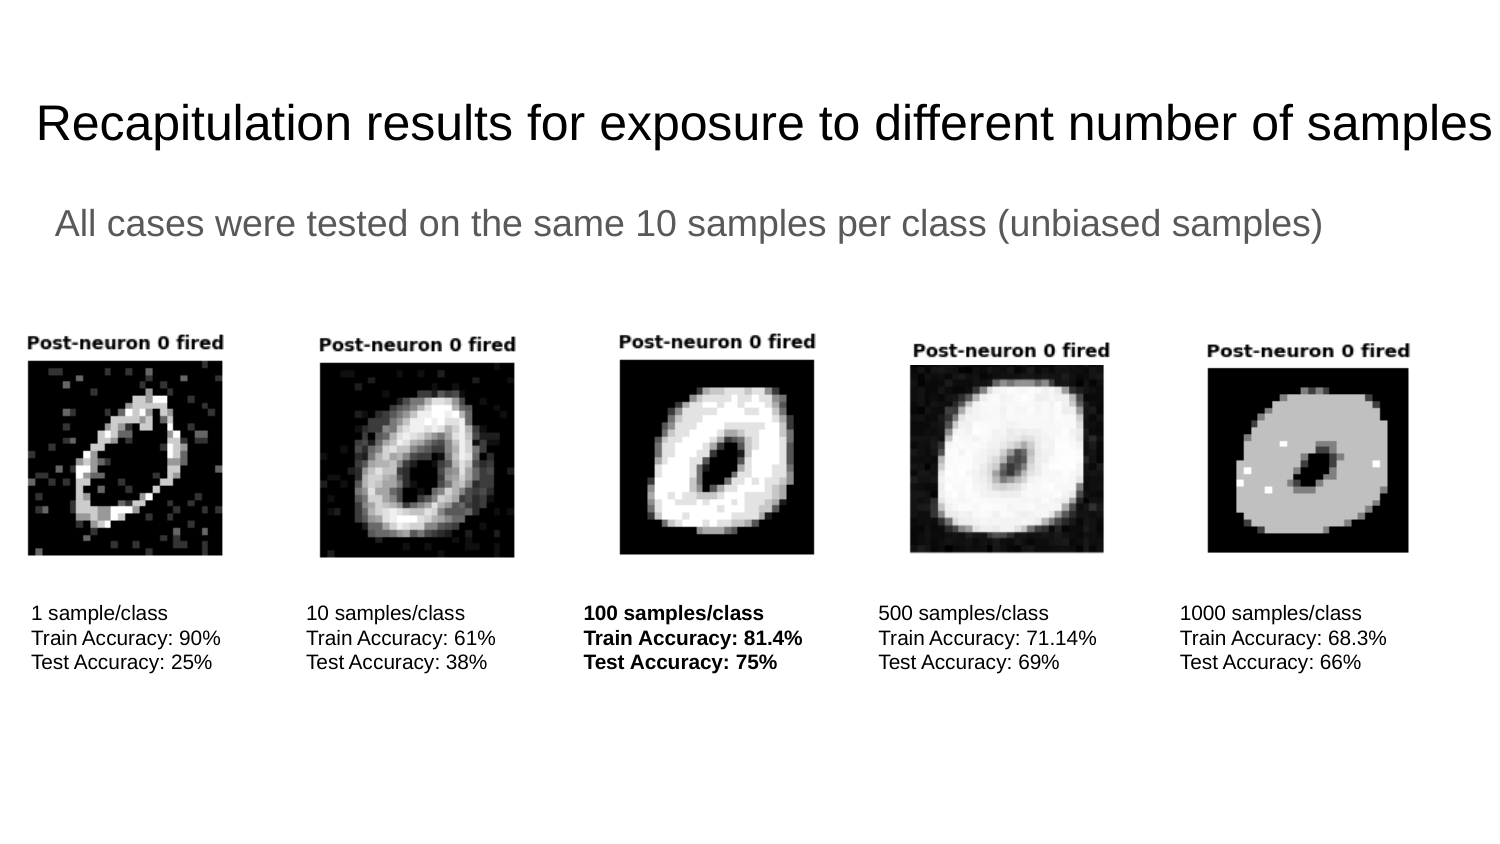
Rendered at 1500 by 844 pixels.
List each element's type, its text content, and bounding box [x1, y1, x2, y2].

text_box 100 samples/class Train Accuracy: 81.4% Test Accuracy: 75% [568, 591, 861, 682]
text_box All cases were tested on the same 10 samples per class (unbiased samples) [40, 184, 1416, 264]
text_box 10 samples/class Train Accuracy: 61% Test Accuracy: 38% [291, 591, 549, 682]
picture [1195, 334, 1427, 564]
picture [900, 334, 1119, 564]
title Recapitulation results for exposure to different number of samples [20, 74, 1500, 169]
picture [15, 325, 234, 572]
text_box 1 sample/class Train Accuracy: 90% Test Accuracy: 25% [16, 591, 242, 682]
picture [310, 325, 529, 572]
picture [605, 325, 824, 572]
text_box 500 samples/class Train Accuracy: 71.14% Test Accuracy: 69% [863, 591, 1155, 682]
text_box 1000 samples/class Train Accuracy: 68.3% Test Accuracy: 66% [1165, 591, 1457, 682]
